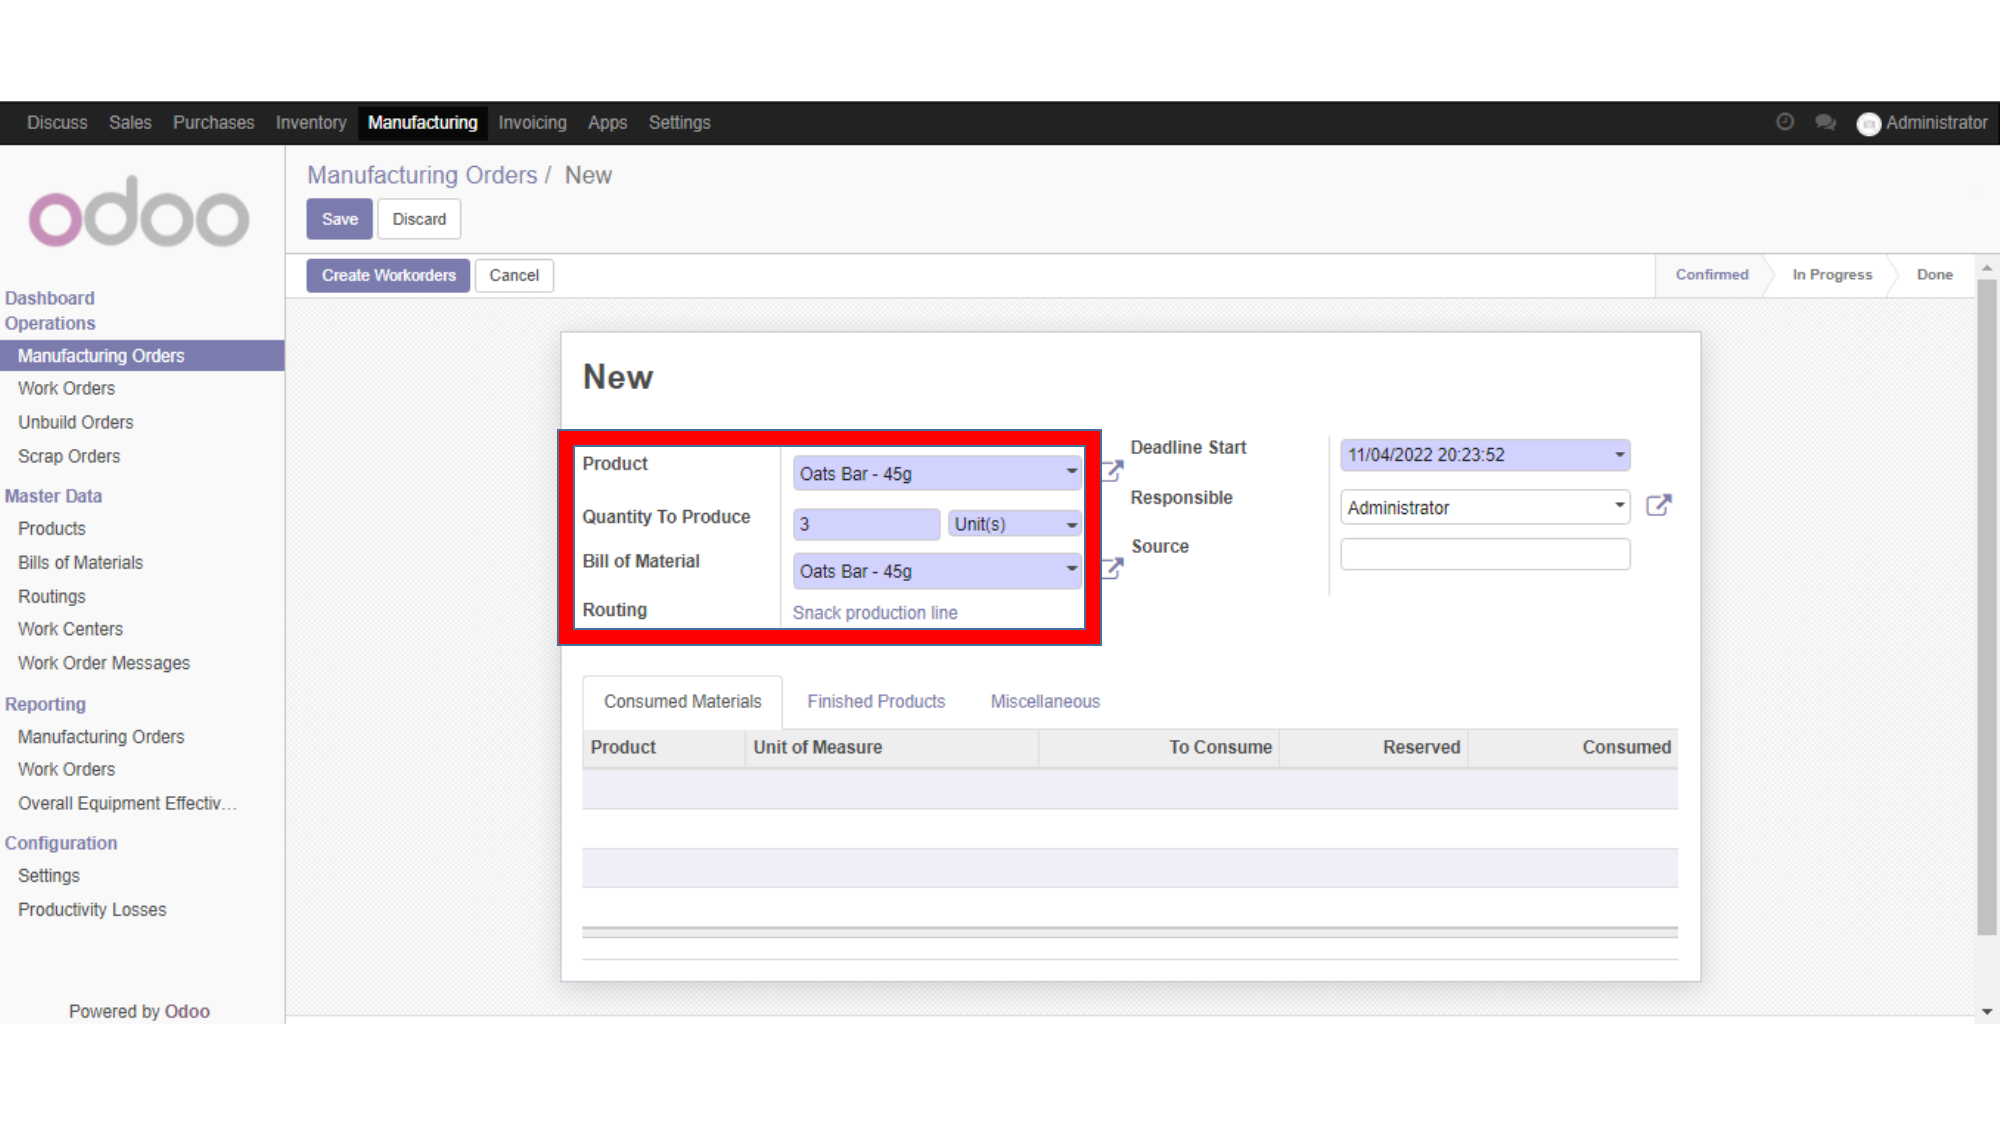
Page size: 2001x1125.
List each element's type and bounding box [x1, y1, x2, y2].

picture [0, 101, 2000, 1024]
